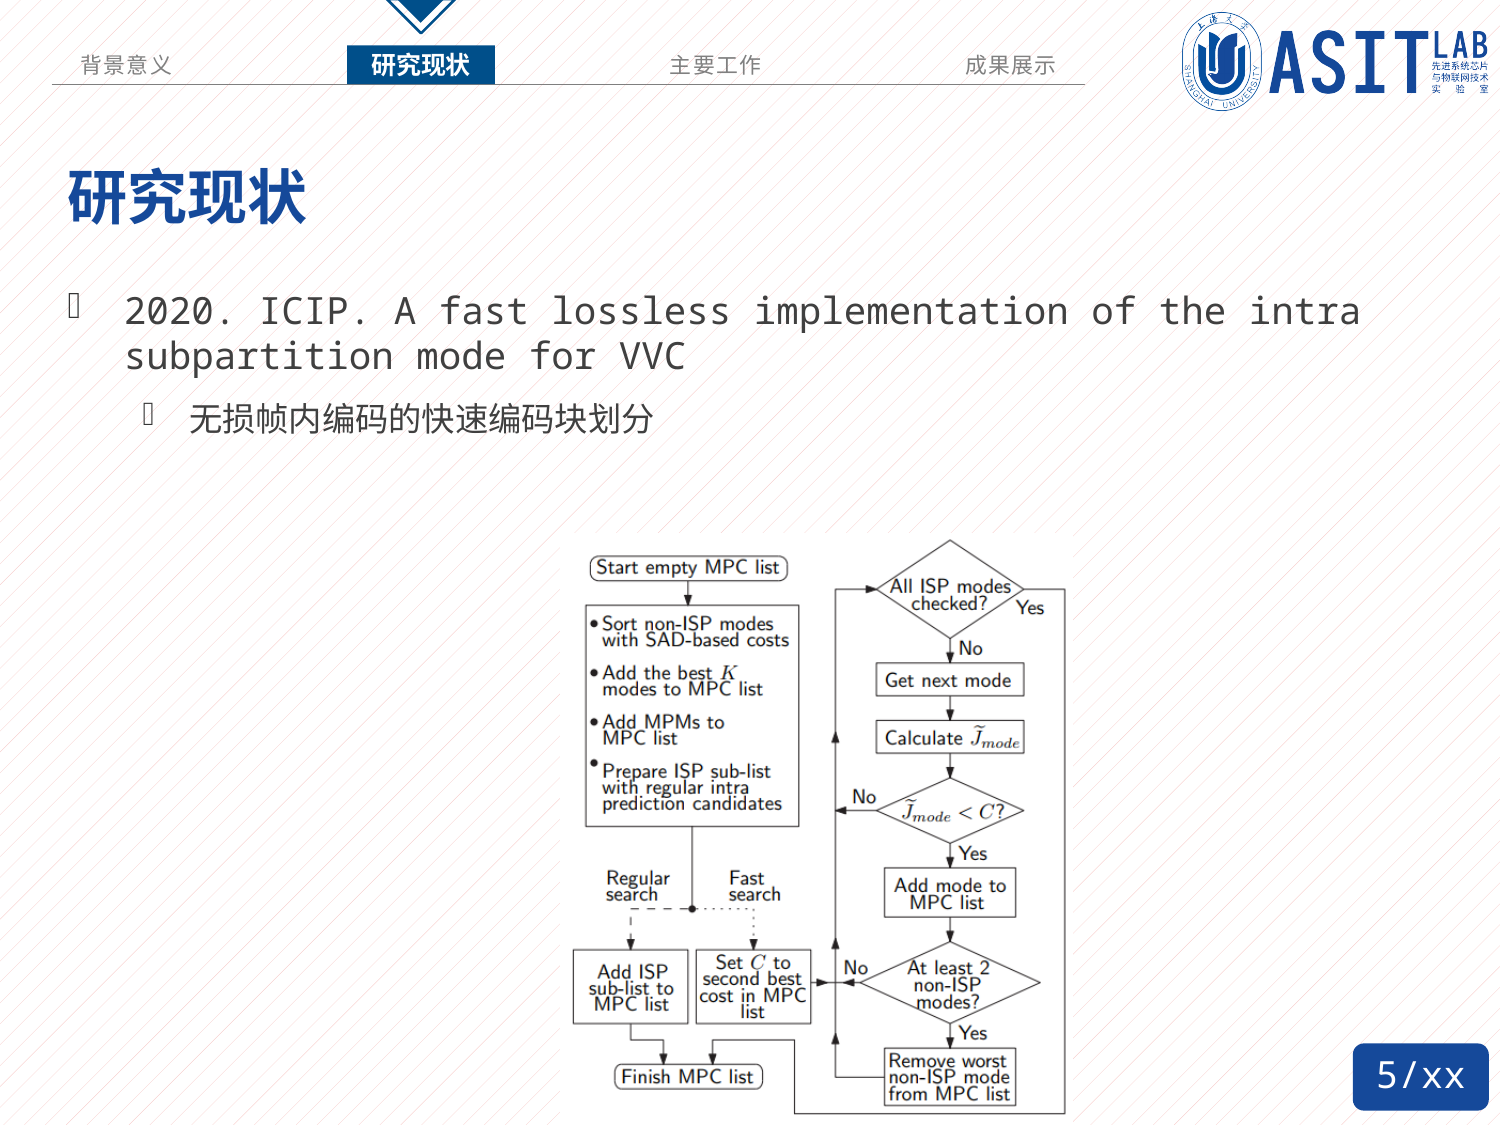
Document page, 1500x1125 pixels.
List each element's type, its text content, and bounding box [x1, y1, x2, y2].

title 研究现状 [52, 152, 1444, 240]
picture [560, 533, 1074, 1125]
picture [1181, 10, 1263, 113]
list 2020. ICIP. A fast lossless implementation of the intra subpartition mode for VVC 无损帧内编码的快速编码块划分 [52, 279, 1444, 1027]
